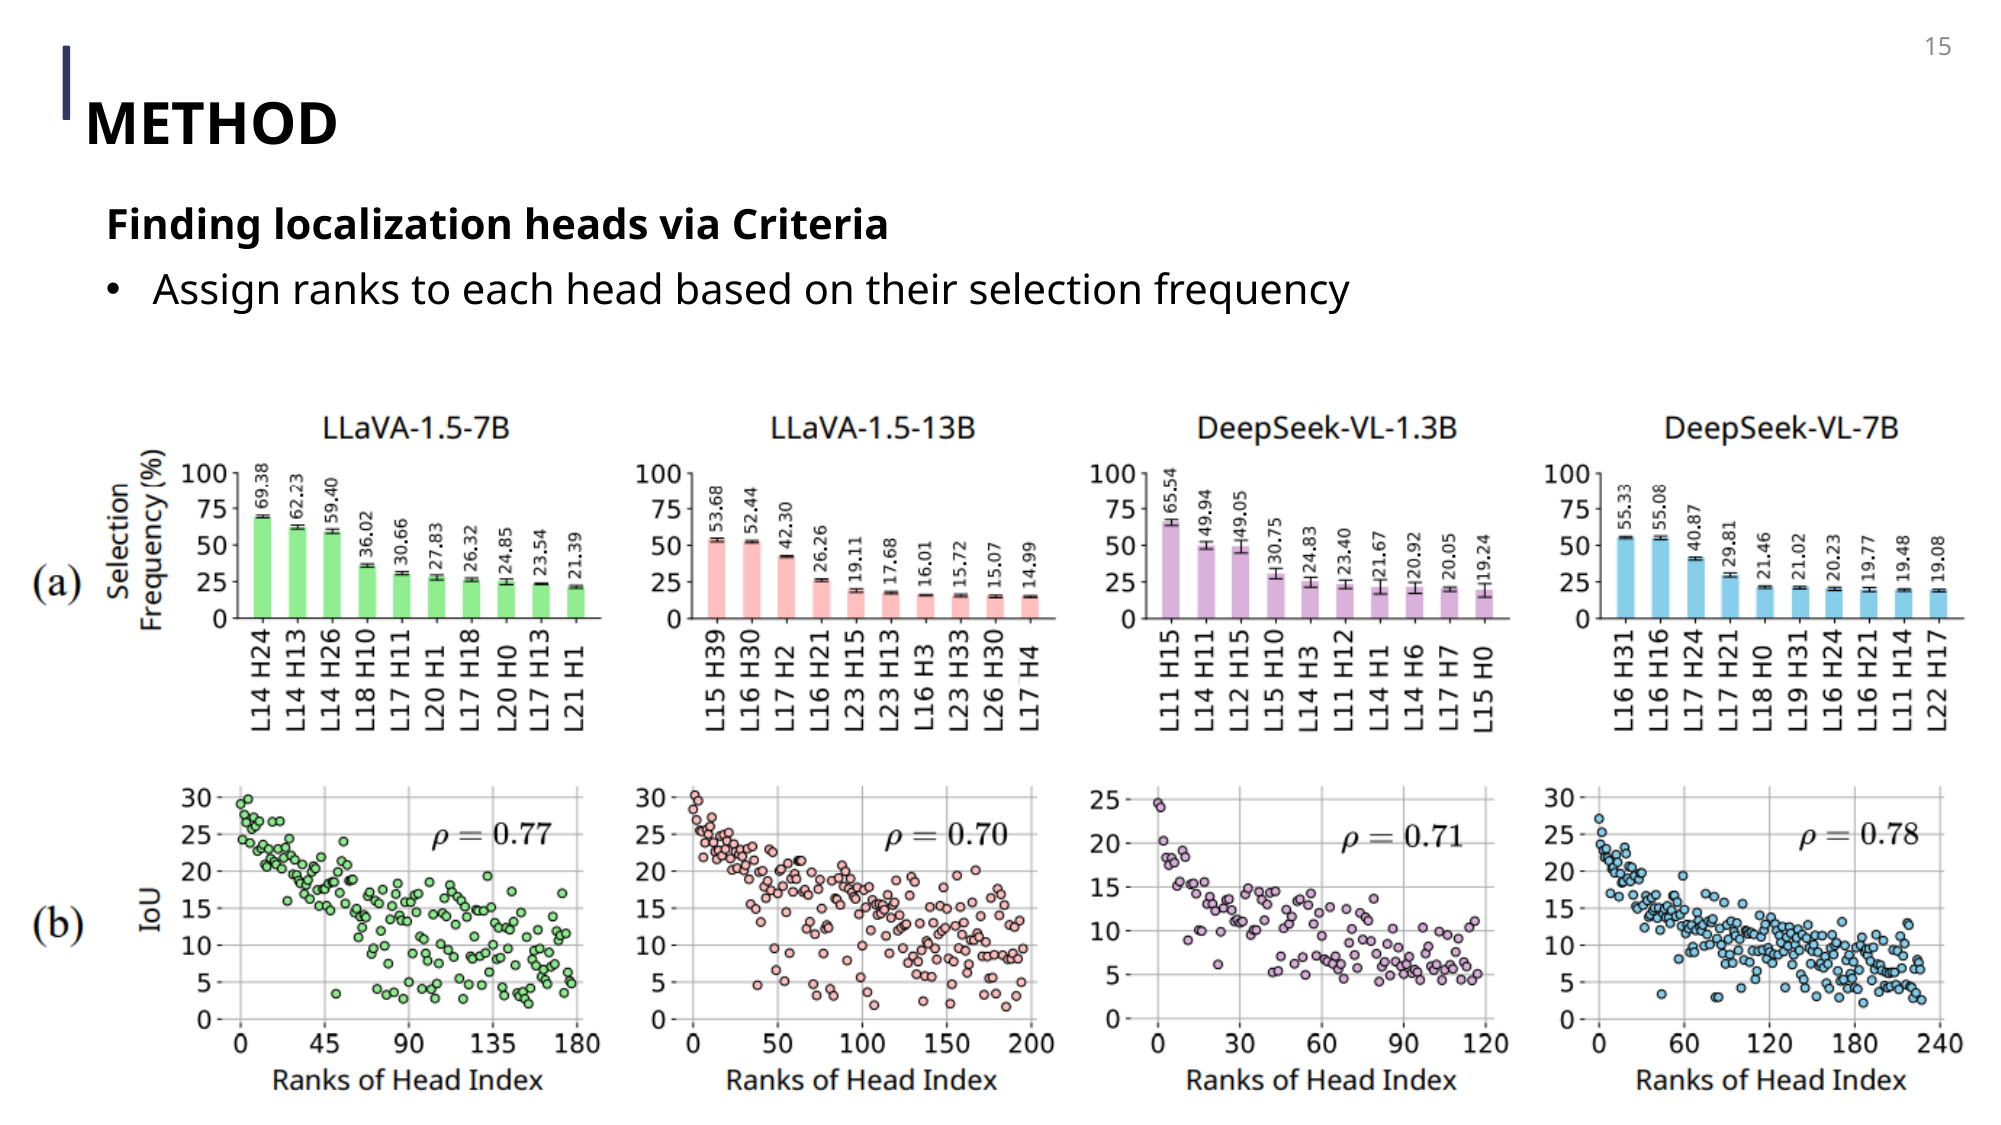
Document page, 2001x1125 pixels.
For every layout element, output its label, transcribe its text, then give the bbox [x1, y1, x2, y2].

text_box Finding localization heads via Criteria [91, 90, 1305, 230]
text_box Assign ranks to each head based on their selection frequency [91, 230, 1968, 321]
slide_number 15 [1517, 17, 1968, 78]
picture [0, 369, 1988, 1109]
